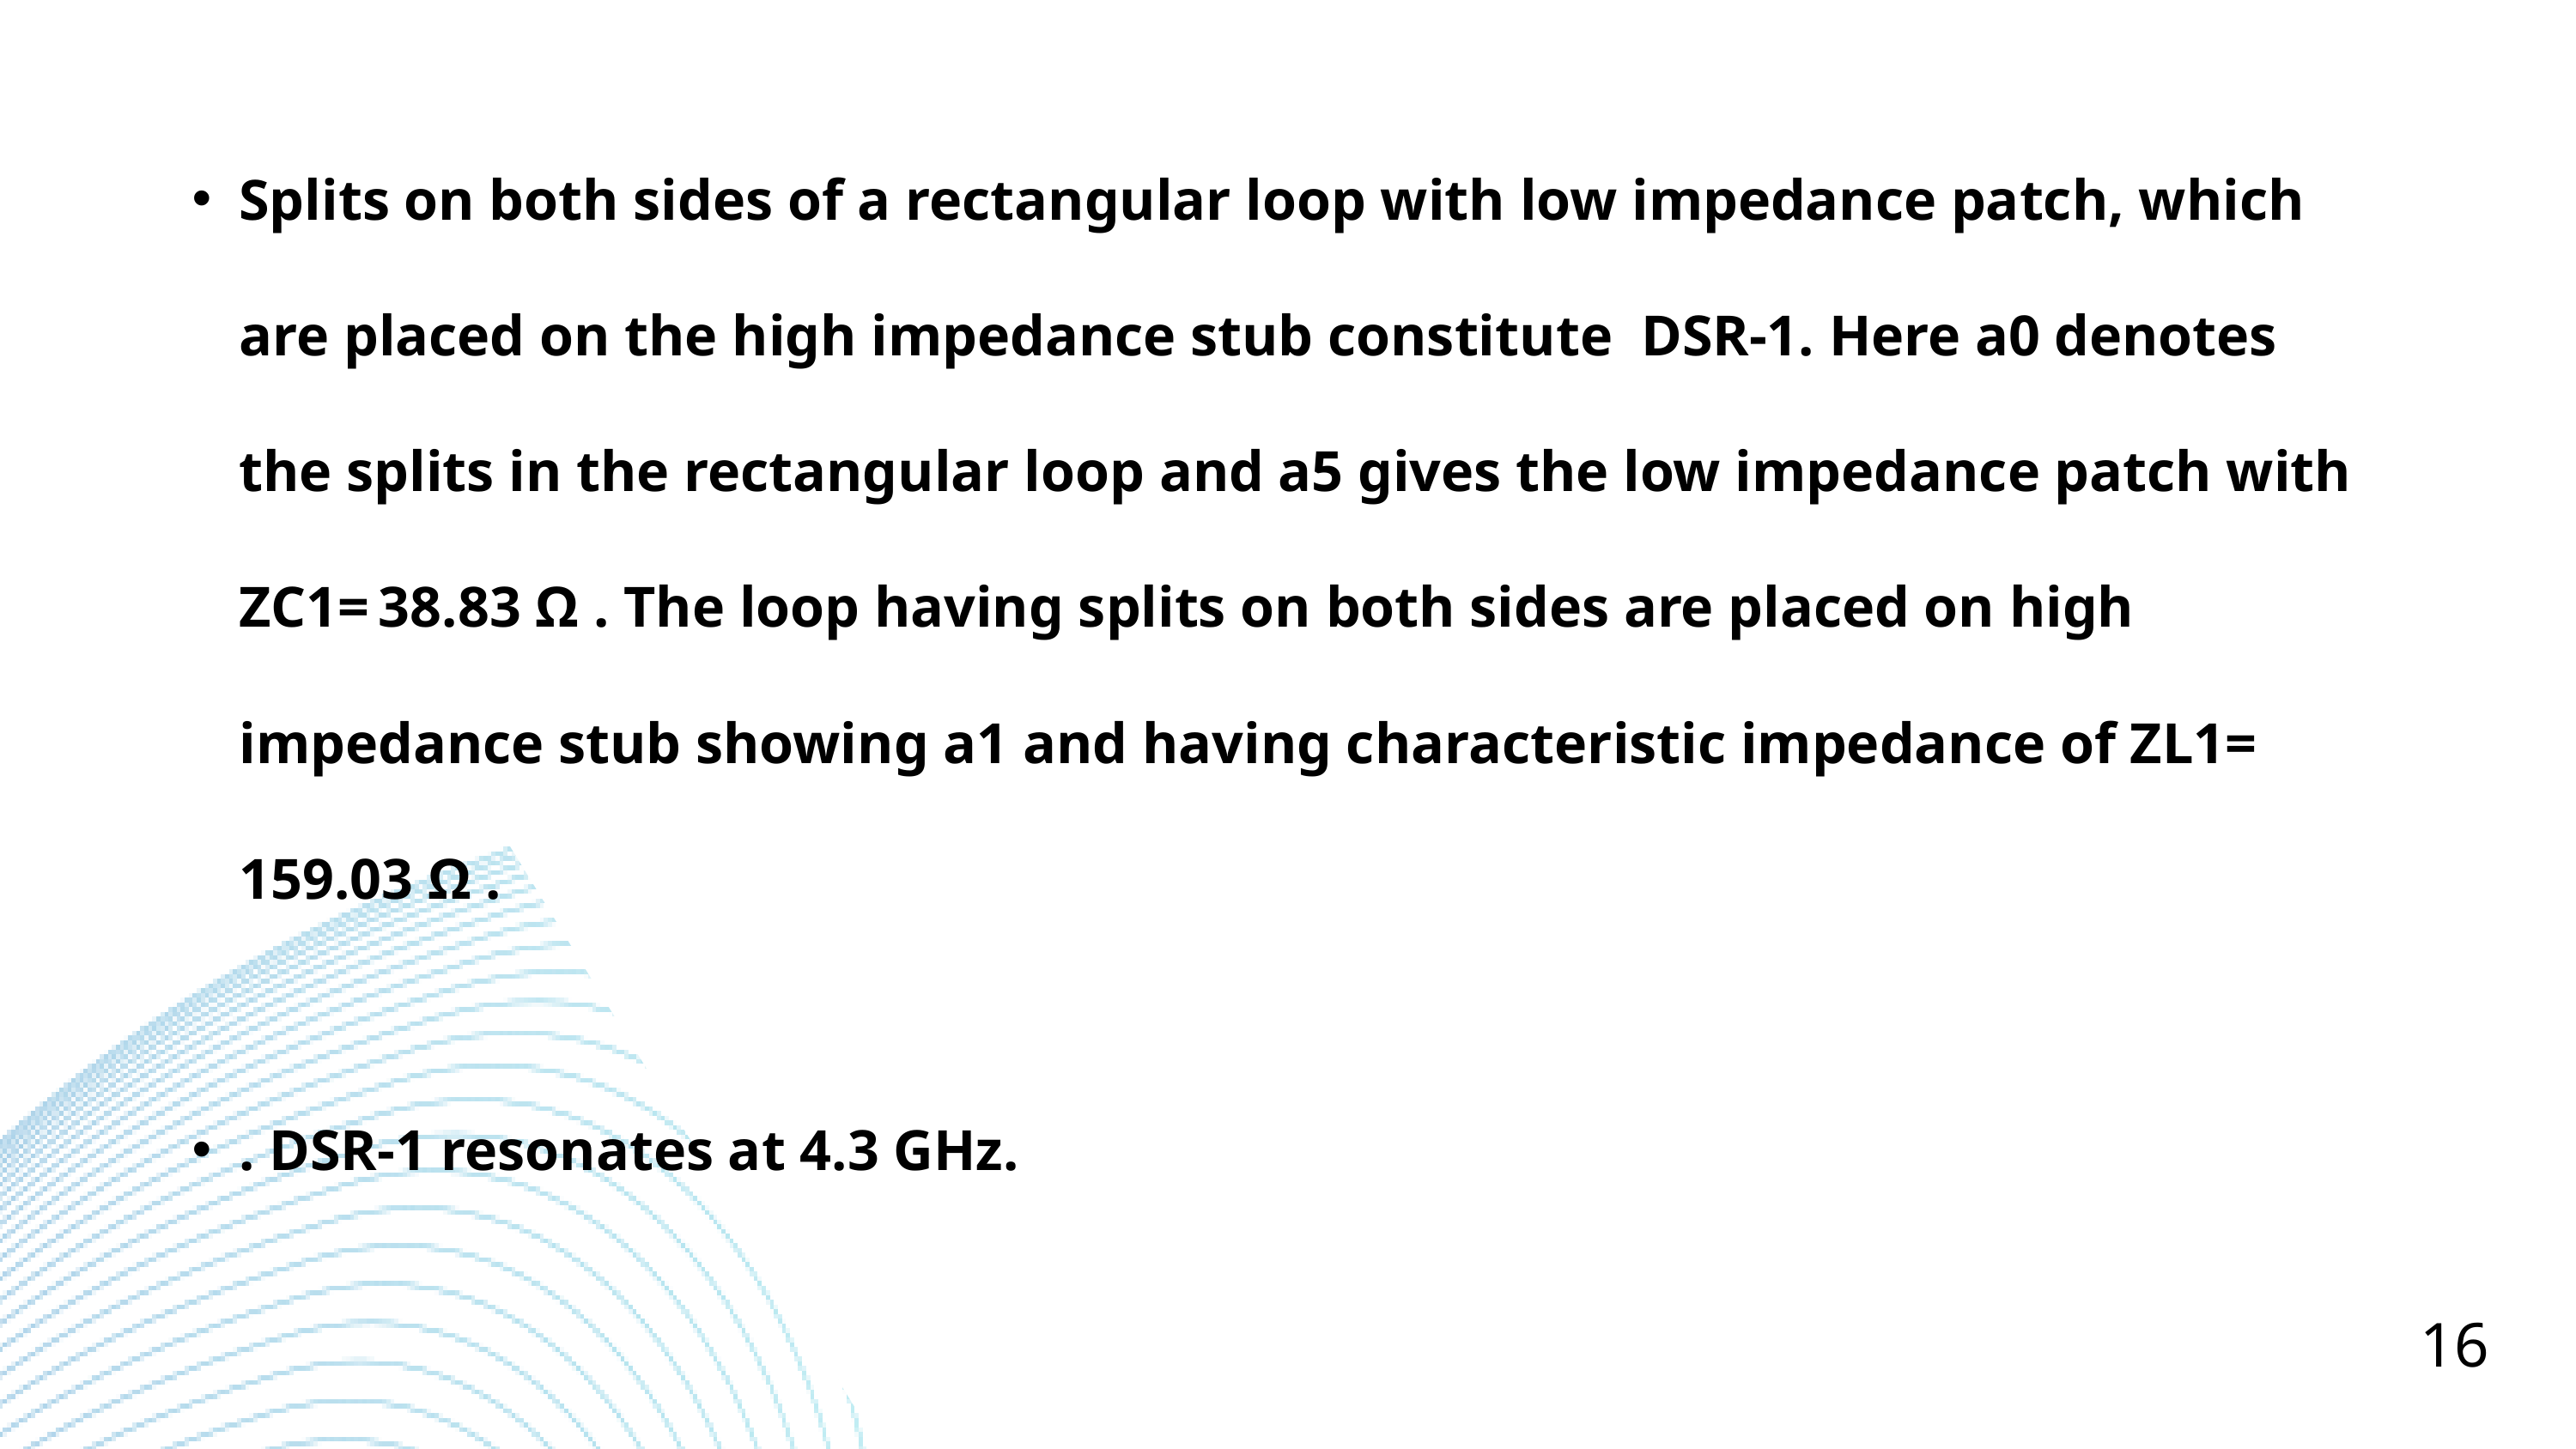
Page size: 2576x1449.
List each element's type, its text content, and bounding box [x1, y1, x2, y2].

text_box 16 [2382, 1294, 2528, 1379]
text_box Splits on both sides of a rectangular loop with low impedance patch, which are placed on the high impedance stub constitute DSR-1. Here a0 denotes the splits in the rectangular loop and a5 gives the low impedance patch with ZC1= 38.83 Ω . The loop having splits on both sides are placed on high impedance stub showing a1 and having characteristic impedance of ZL1= 159.03 Ω . . DSR-1 resonates at 4.3 GHz. [144, 94, 2383, 1182]
text_box [0, 1013, 881, 1449]
